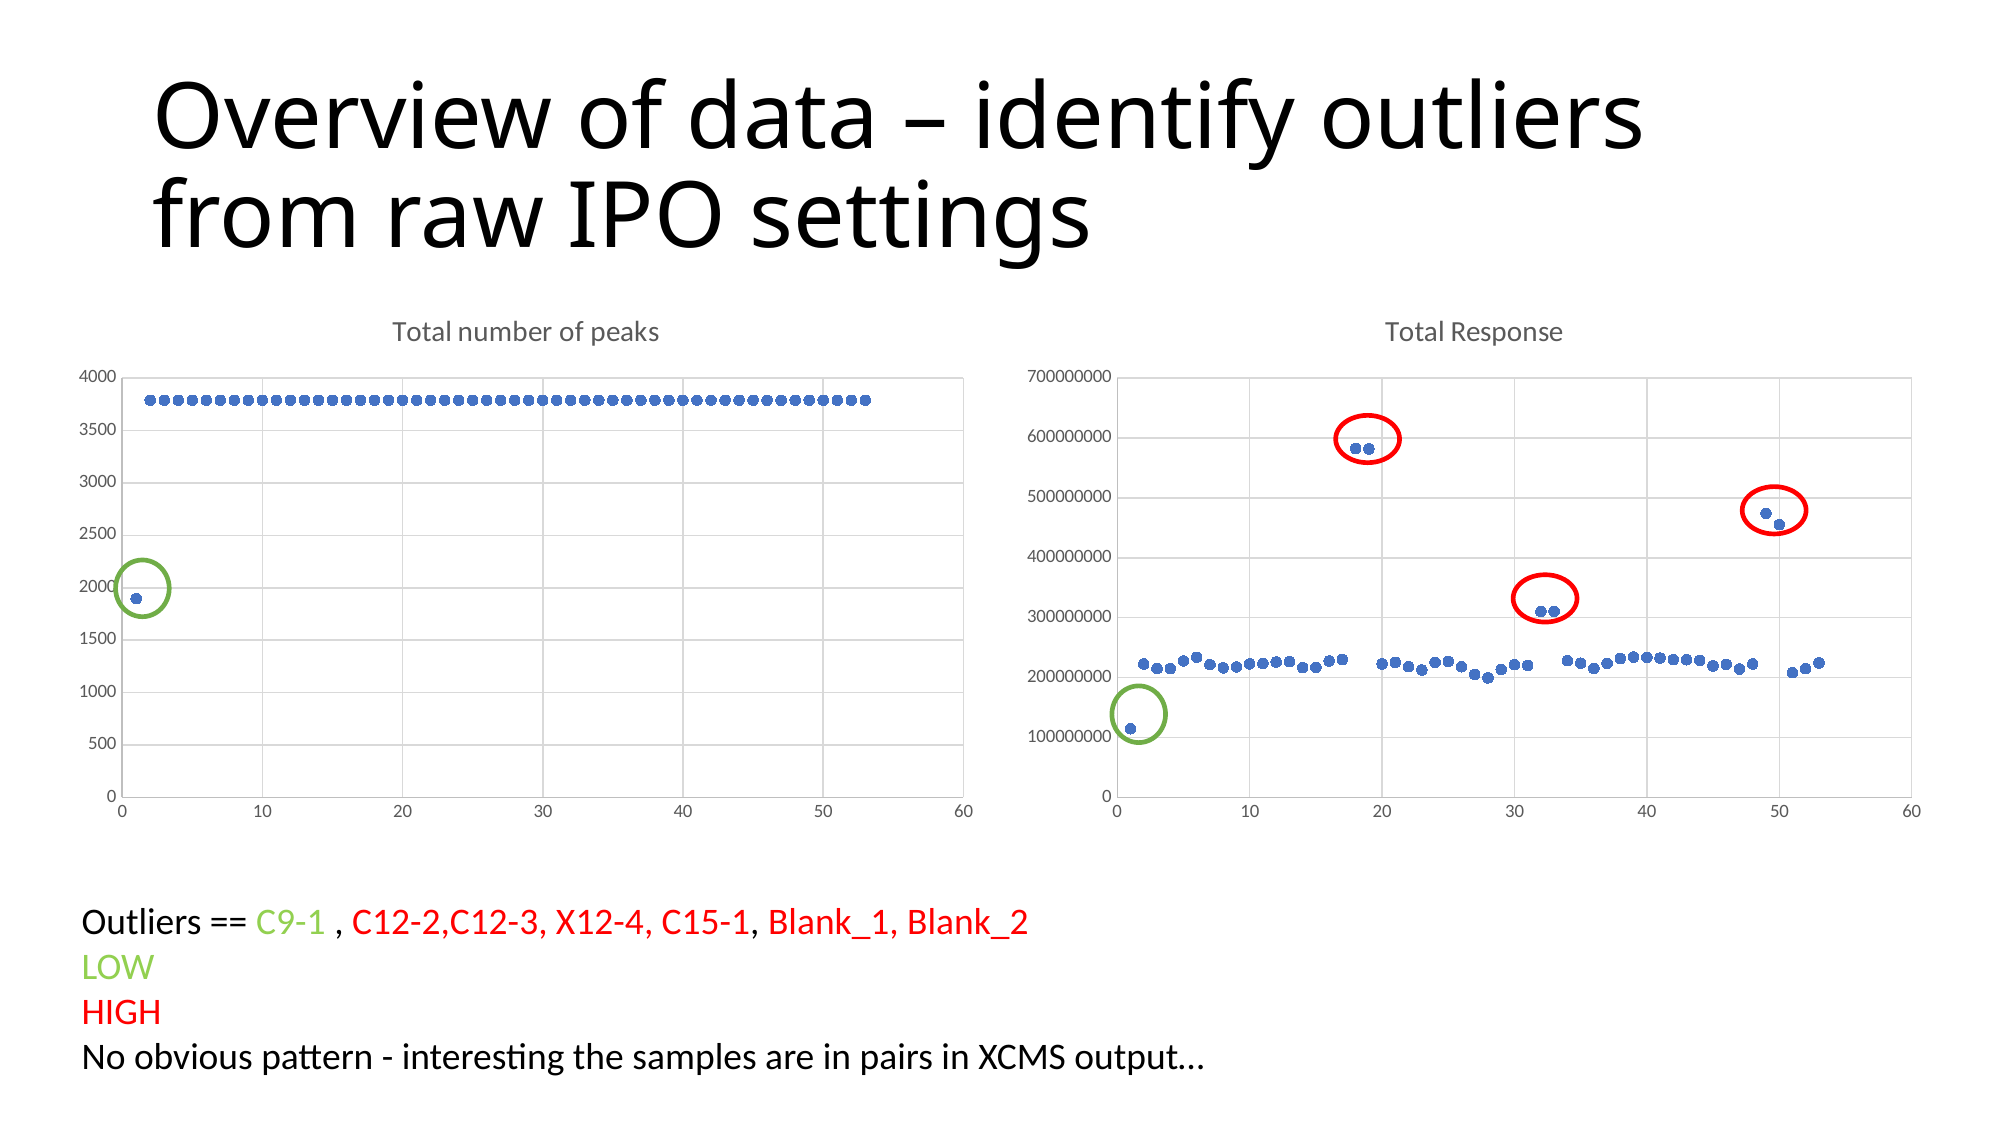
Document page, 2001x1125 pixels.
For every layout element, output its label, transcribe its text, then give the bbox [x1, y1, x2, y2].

chart [1008, 291, 1940, 833]
title Overview of data – identify outliers from raw IPO settings [137, 59, 1863, 278]
text_box Outliers == C9-1 , C12-2,C12-3, X12-4, C15-1, Blank_1, Blank_2 LOW HIGH No obvious pattern - interesting the samples are in pairs in XCMS output… [66, 889, 1940, 1085]
chart [60, 291, 992, 833]
